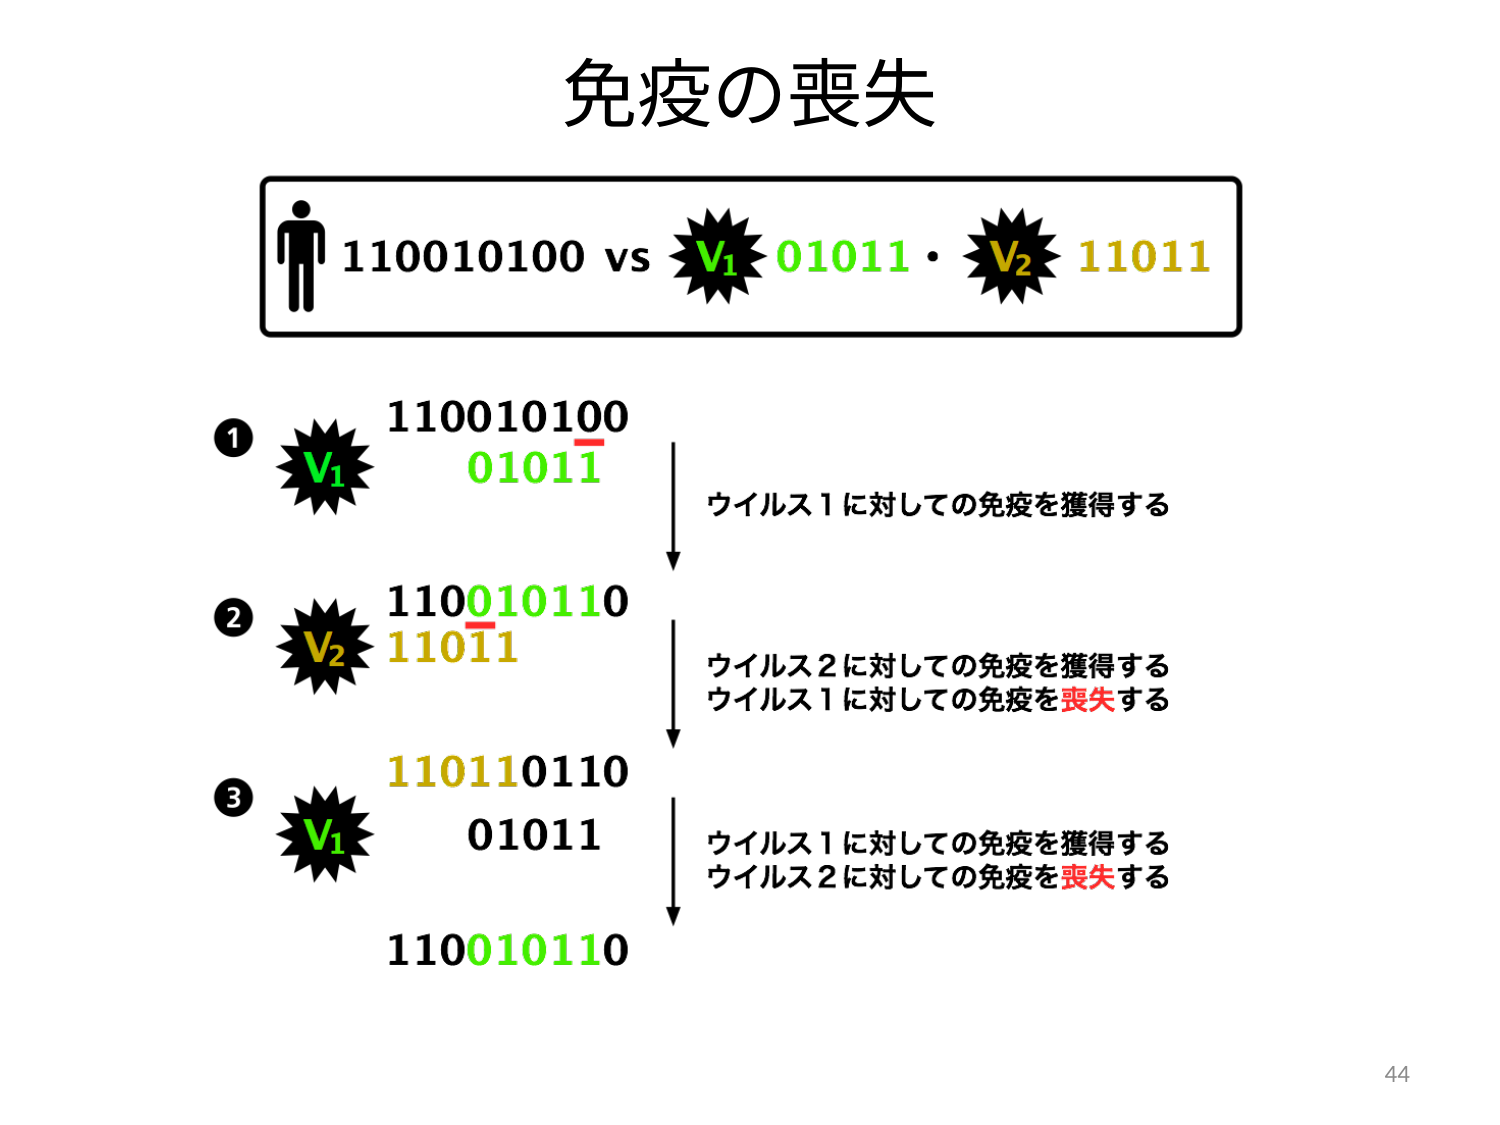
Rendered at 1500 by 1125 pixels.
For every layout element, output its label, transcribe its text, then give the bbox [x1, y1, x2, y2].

title 免疫の喪失 [75, 45, 1425, 138]
slide_number 44 [1074, 1042, 1425, 1103]
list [175, 148, 1325, 1069]
